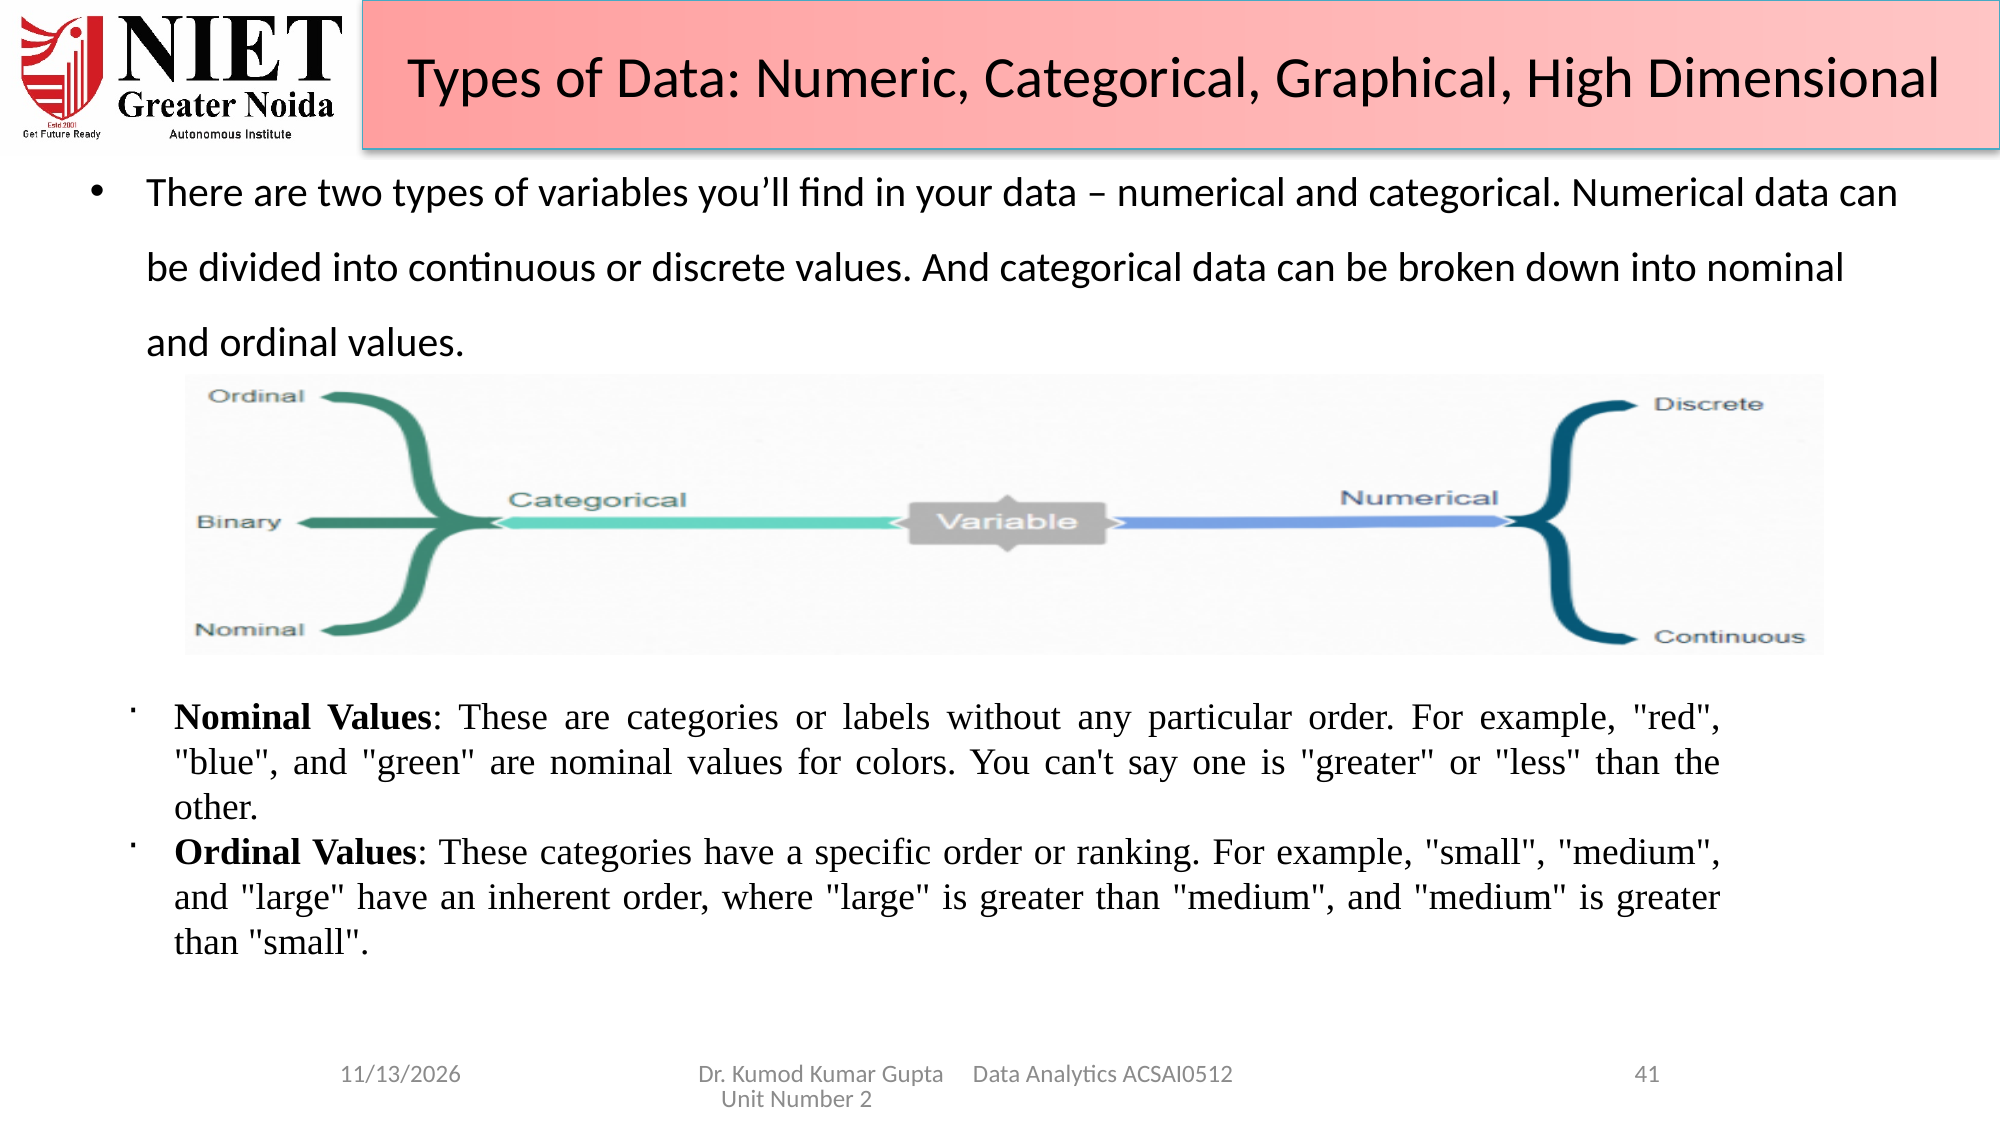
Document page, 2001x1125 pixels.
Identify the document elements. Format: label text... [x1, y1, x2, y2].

footer Dr. Kumod Kumar Gupta Data Analytics ACSAI0512 Unit Number 2 [683, 1042, 1317, 1103]
picture [0, 0, 363, 156]
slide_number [324, 1042, 675, 1103]
slide_number 41 [1325, 1042, 1675, 1103]
text_box Types of Data: Numeric, Categorical, Graphical, High Dimensional [363, 0, 2000, 150]
picture [185, 374, 1824, 656]
text_box There are two types of variables you’ll find in your data – numerical and categorical. Numerical data can be divided into continuous or discrete values. And categorical data can be broken down into nominal and ordinal values. [75, 132, 1925, 413]
text_box Nominal Values: These are categories or labels without any particular order. For example, "red", "blue", and "green" are nominal values for colors. You can't say one is "greater" or "less" than the other. Ordinal Values: These categories have a specific order or ranking. For example, "small", "medium", and "large" have an inherent order, where "large" is greater than "medium", and "medium" is greater than "small". [112, 685, 1738, 970]
